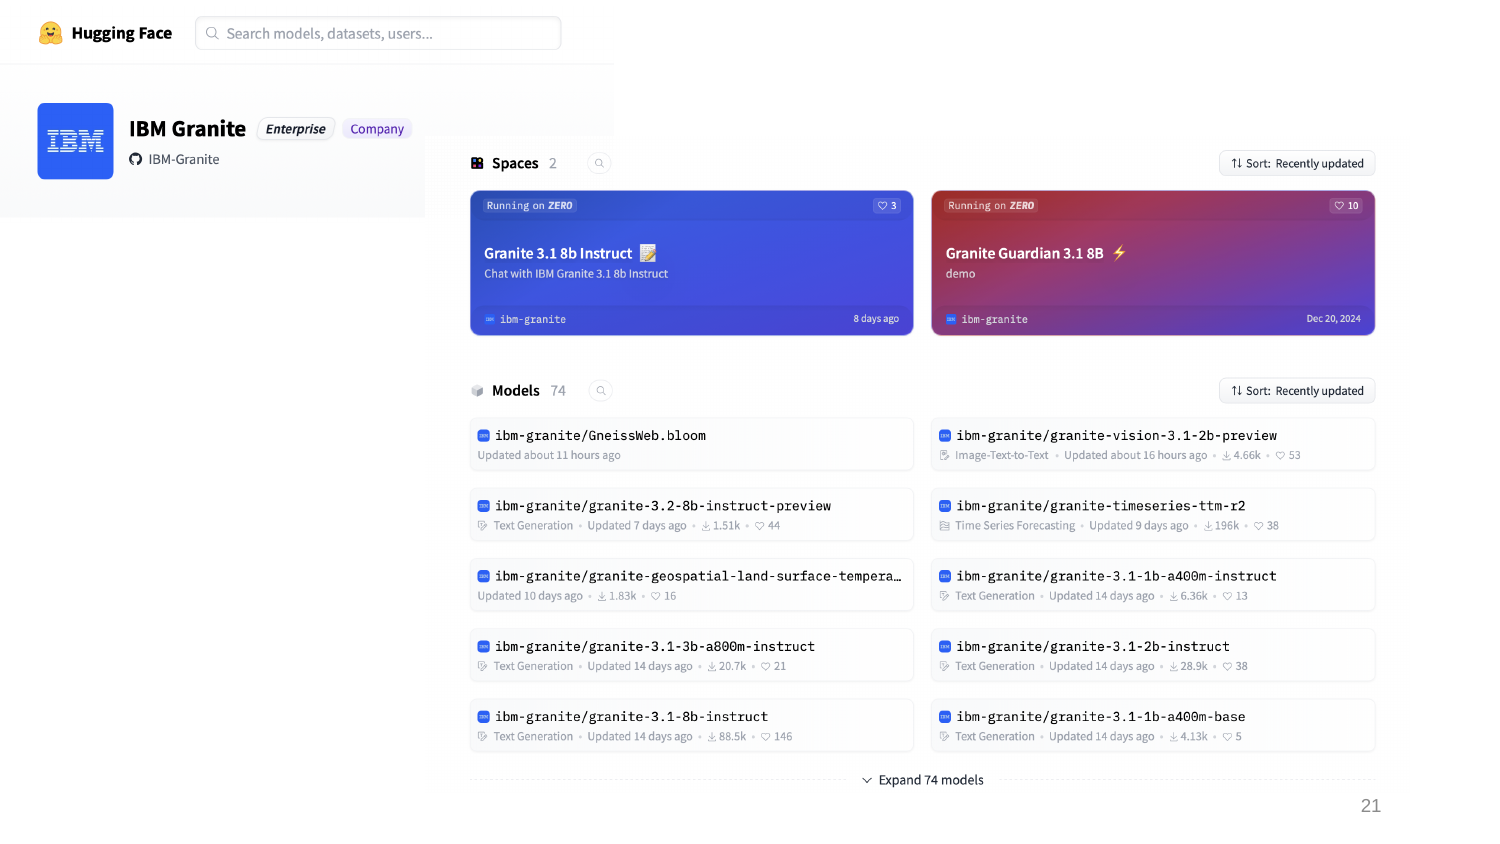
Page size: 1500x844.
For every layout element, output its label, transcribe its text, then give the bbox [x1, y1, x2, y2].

picture [0, 6, 1410, 793]
slide_number 21 [1059, 793, 1397, 827]
